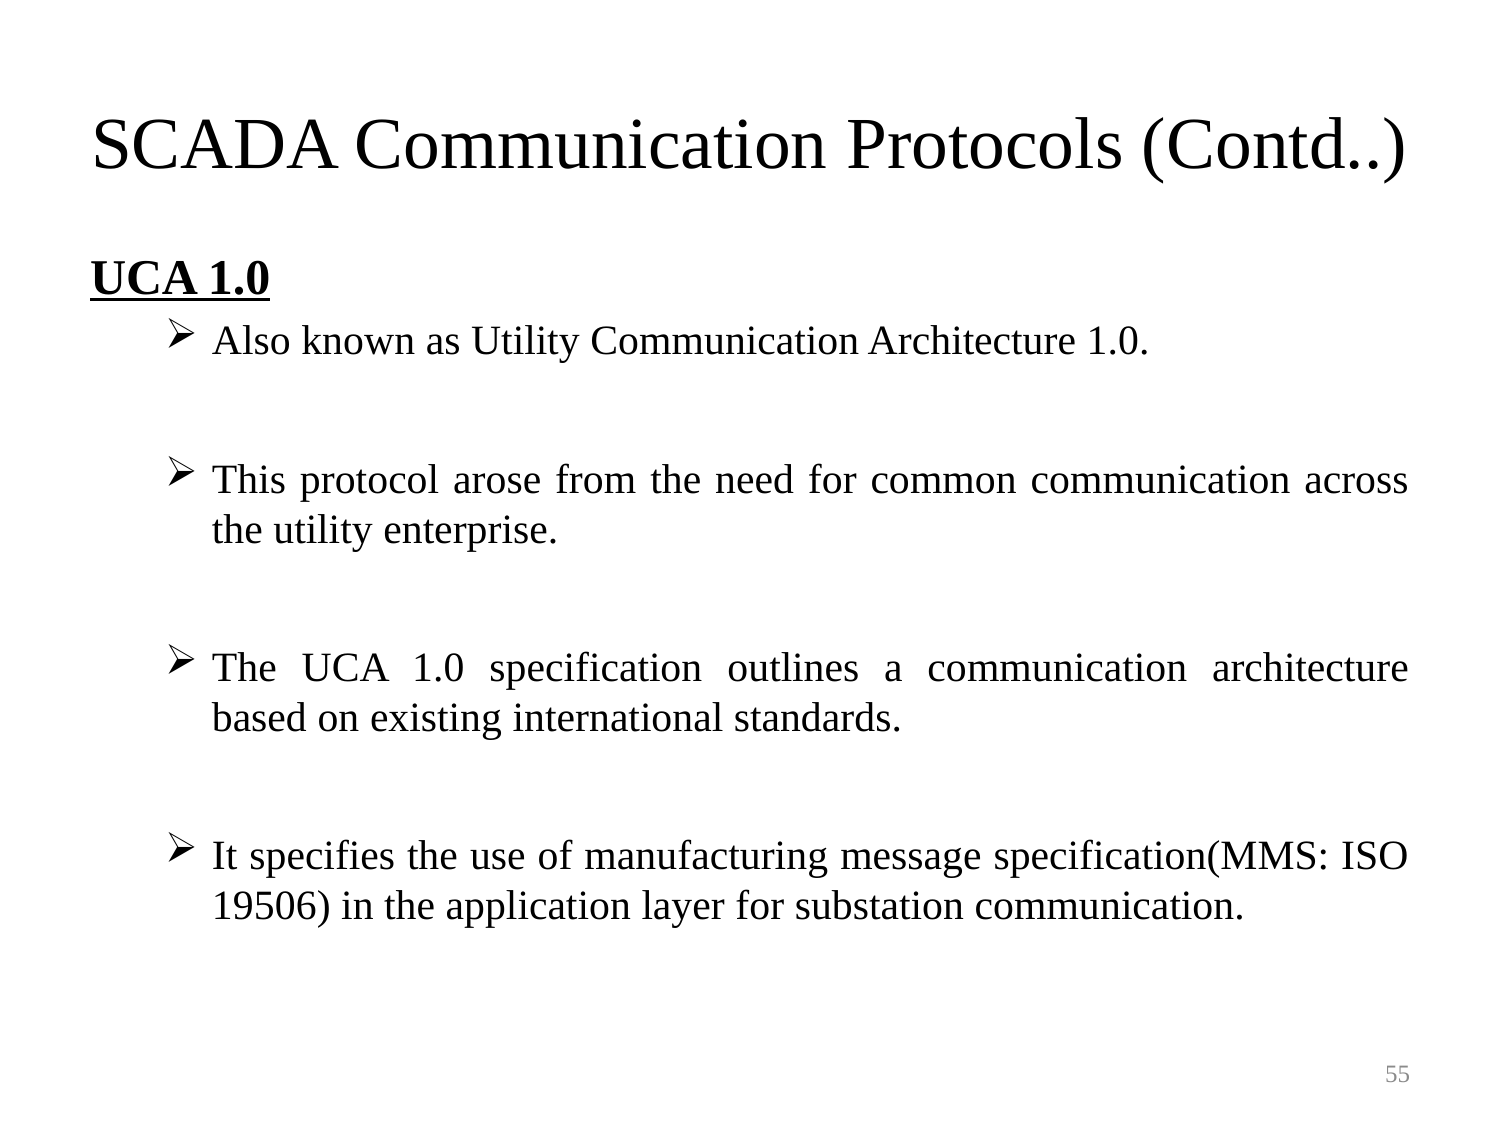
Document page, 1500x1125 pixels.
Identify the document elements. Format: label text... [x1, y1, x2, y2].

slide_number 55 [1074, 1042, 1425, 1103]
list UCA 1.0 Also known as Utility Communication Architecture 1.0. This protocol arose from the need for common communication across the utility enterprise. The UCA 1.0 specification outlines a communication architecture based on existing international standards. It specifies the use of manufacturing message specification(MMS: ISO 19506) in the application layer for substation communication. [75, 237, 1425, 1013]
title SCADA Communication Protocols (Contd..) [75, 45, 1425, 233]
